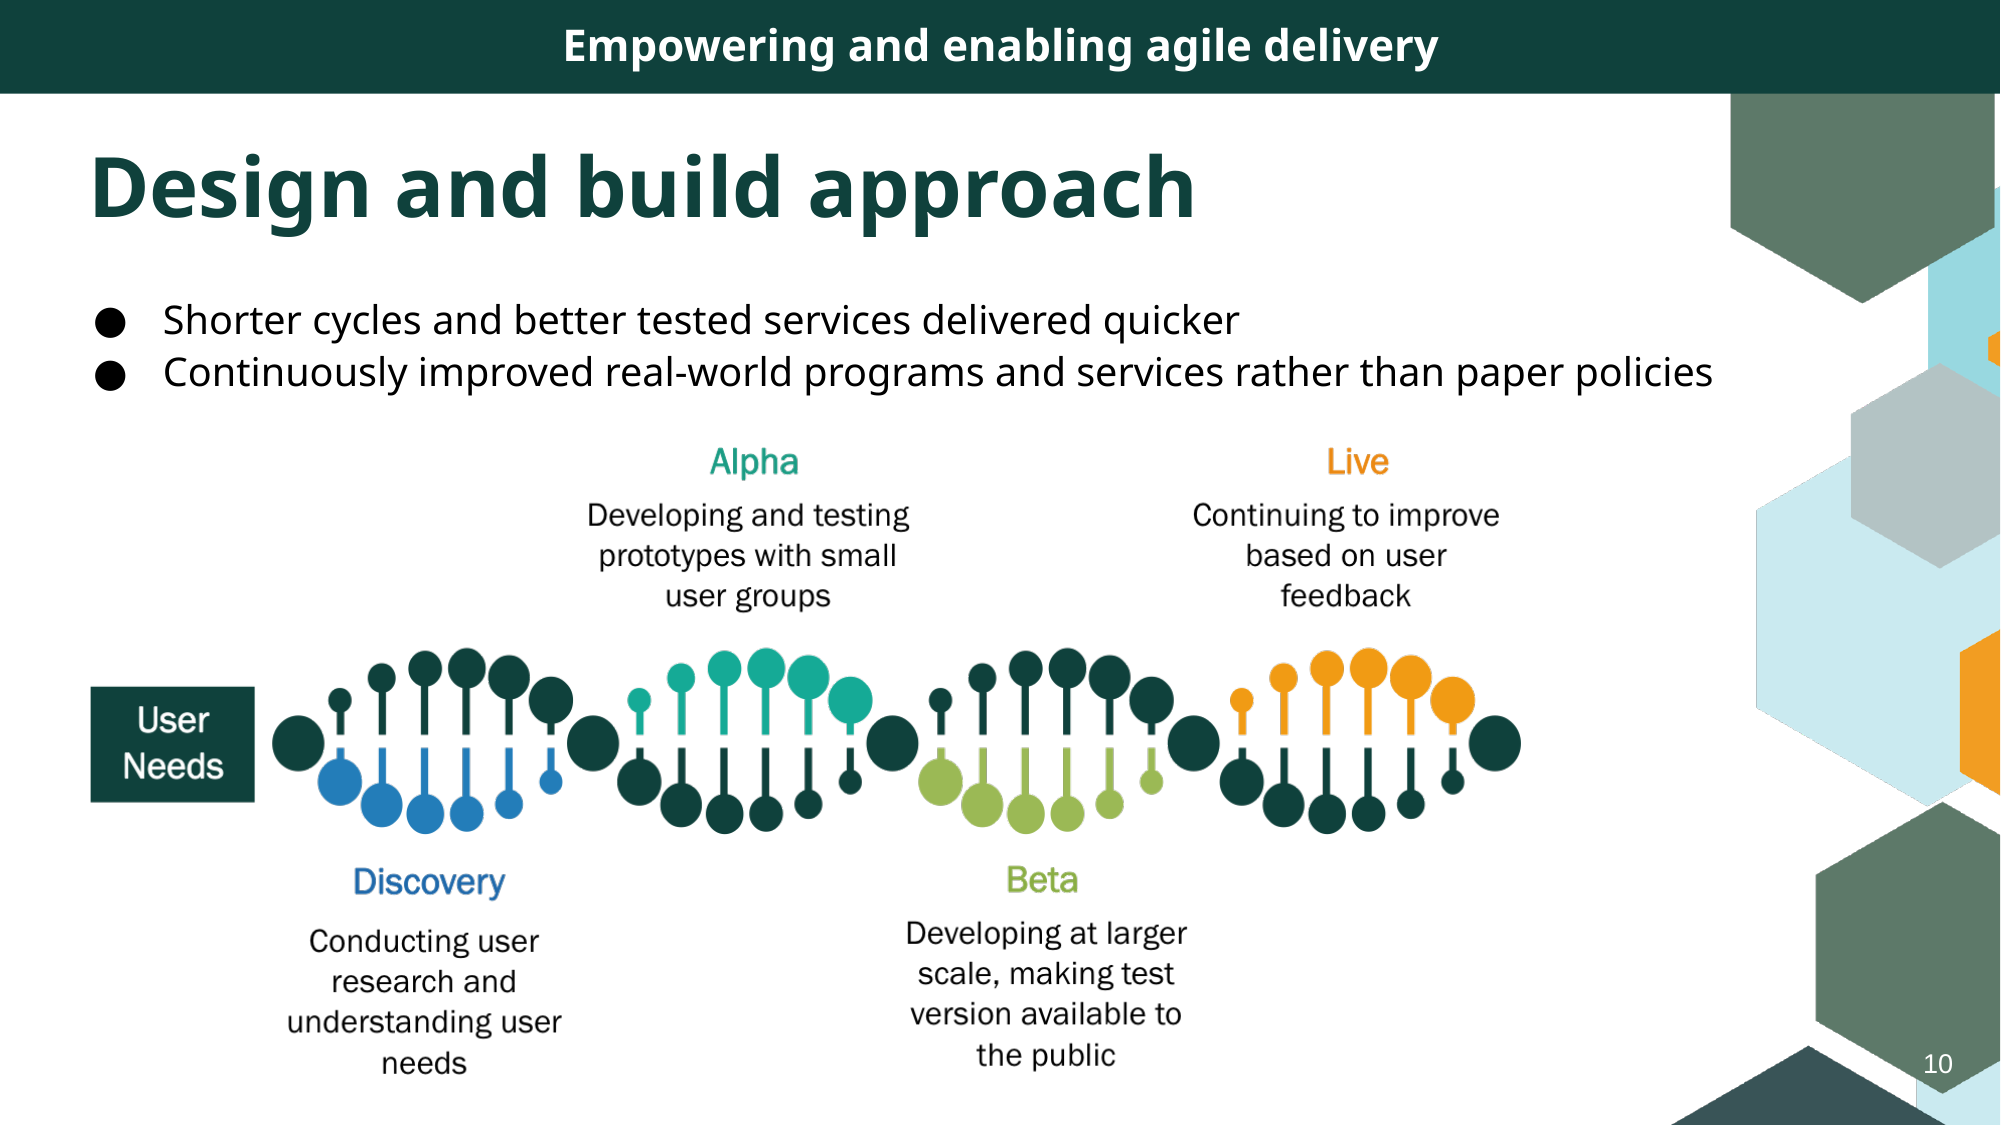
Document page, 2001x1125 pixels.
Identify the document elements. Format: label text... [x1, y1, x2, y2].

title Empowering and enabling agile delivery [0, 0, 2000, 94]
picture [1574, 0, 2001, 1125]
slide_number ‹#› [1853, 1019, 1974, 1106]
text_box Shorter cycles and better tested services delivered quicker Continuously improved real-world programs and services rather than paper policies [42, 270, 1871, 396]
title Design and build approach [68, 113, 1932, 240]
picture [90, 427, 1527, 1104]
